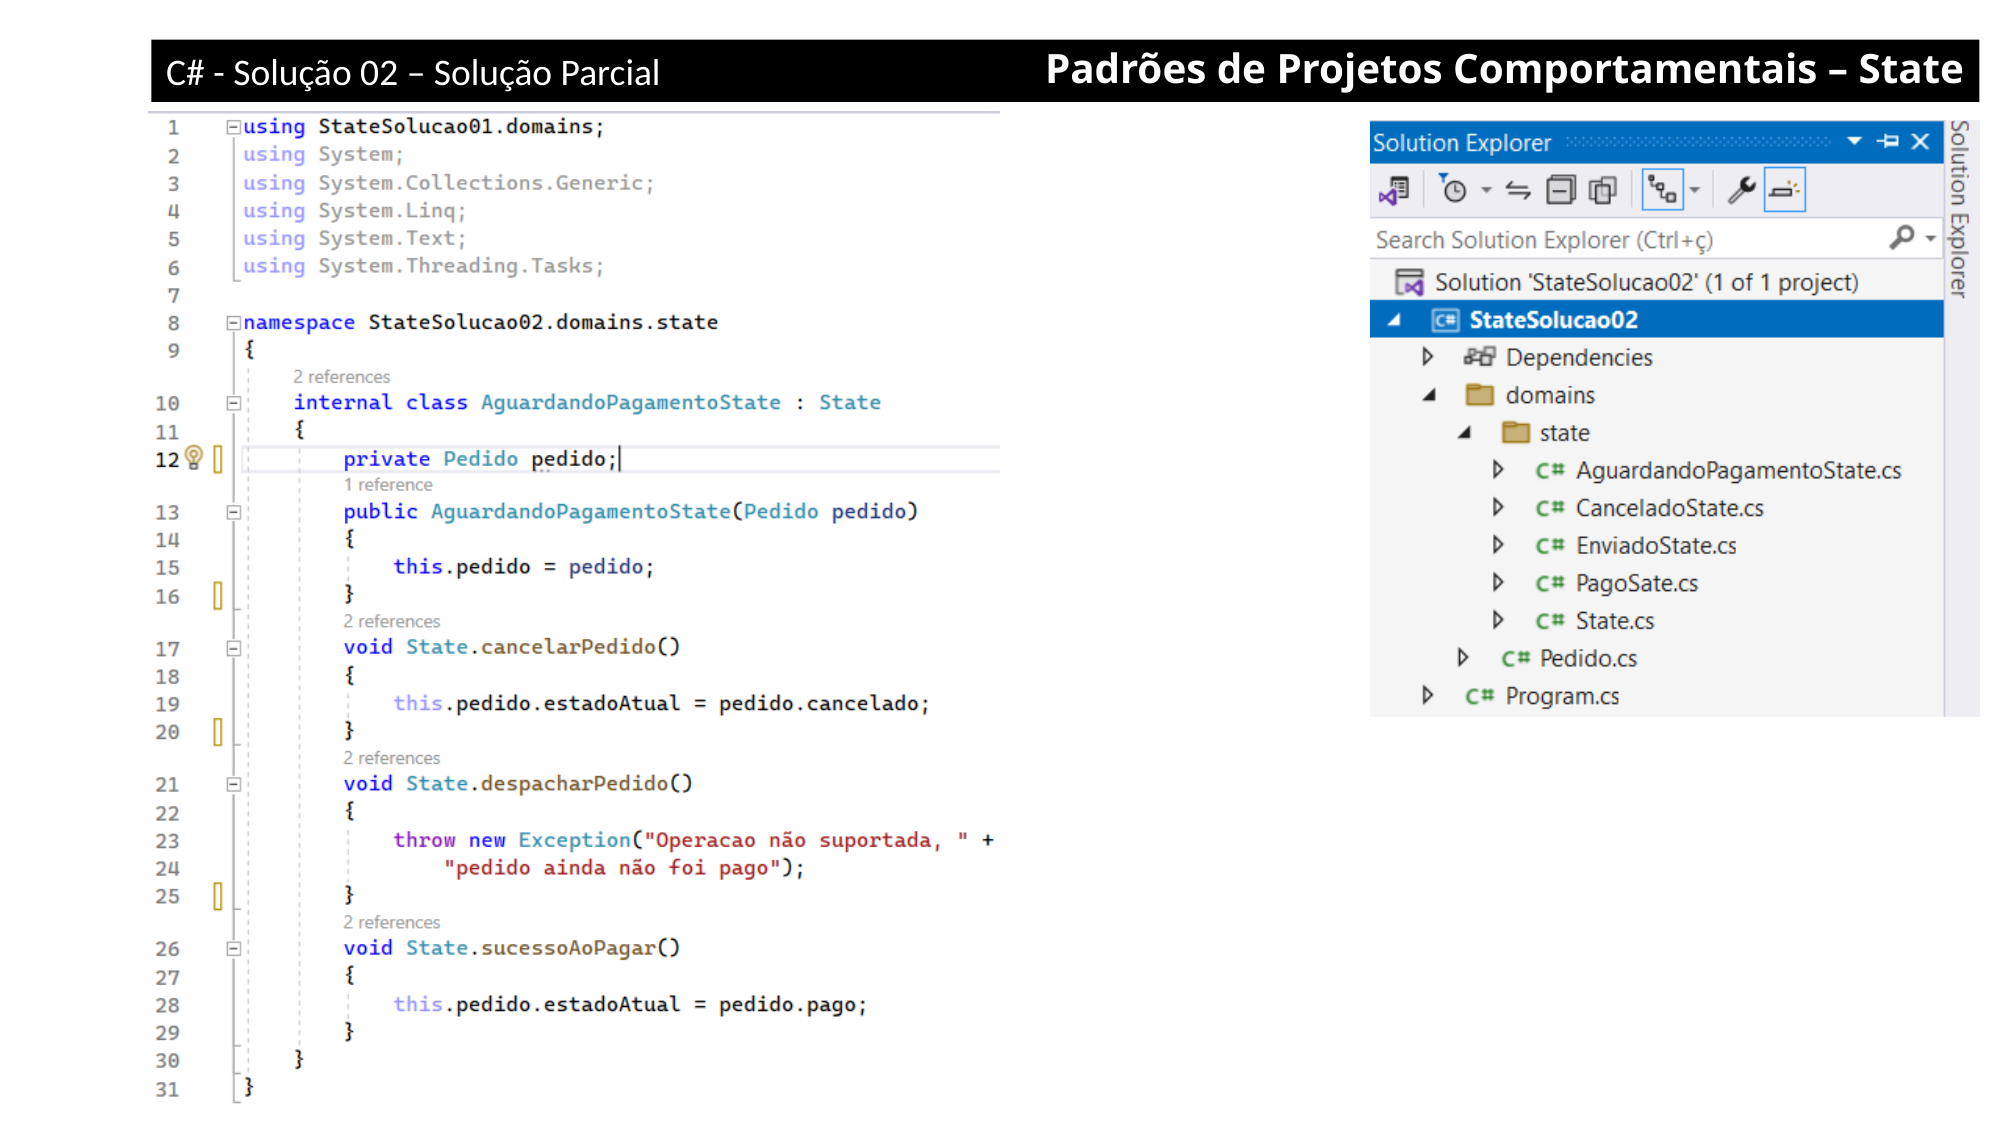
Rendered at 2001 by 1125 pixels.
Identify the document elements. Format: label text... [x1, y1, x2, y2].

text_box C# - Solução 02 – Solução Parcial [151, 40, 806, 101]
text_box Padrões de Projetos Comportamentais – State [151, 39, 1980, 102]
picture [1369, 120, 1980, 717]
picture [148, 111, 1000, 1106]
